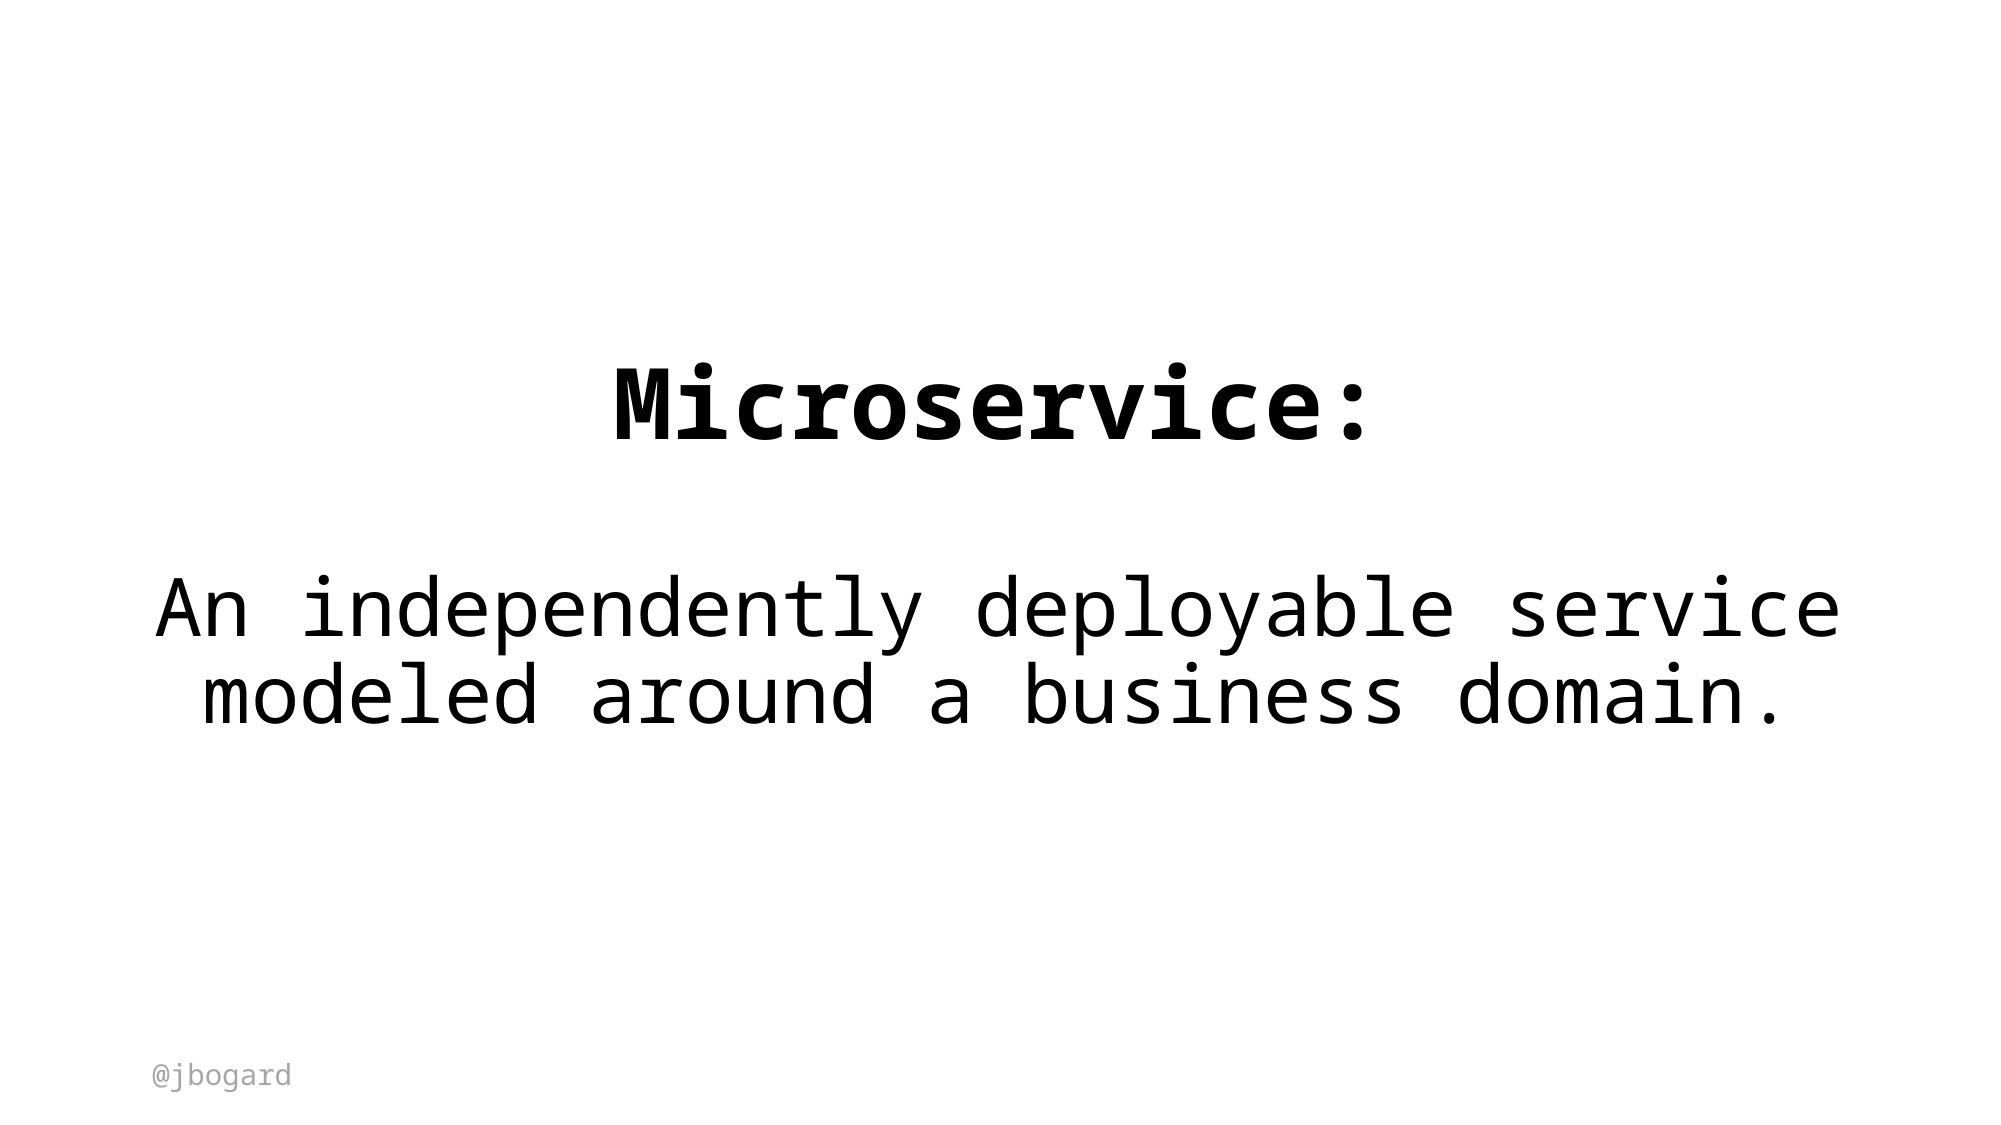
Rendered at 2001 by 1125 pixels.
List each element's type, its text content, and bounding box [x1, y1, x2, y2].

title Microservice: An independently deployable service modeled around a business domain. [136, 280, 1862, 749]
